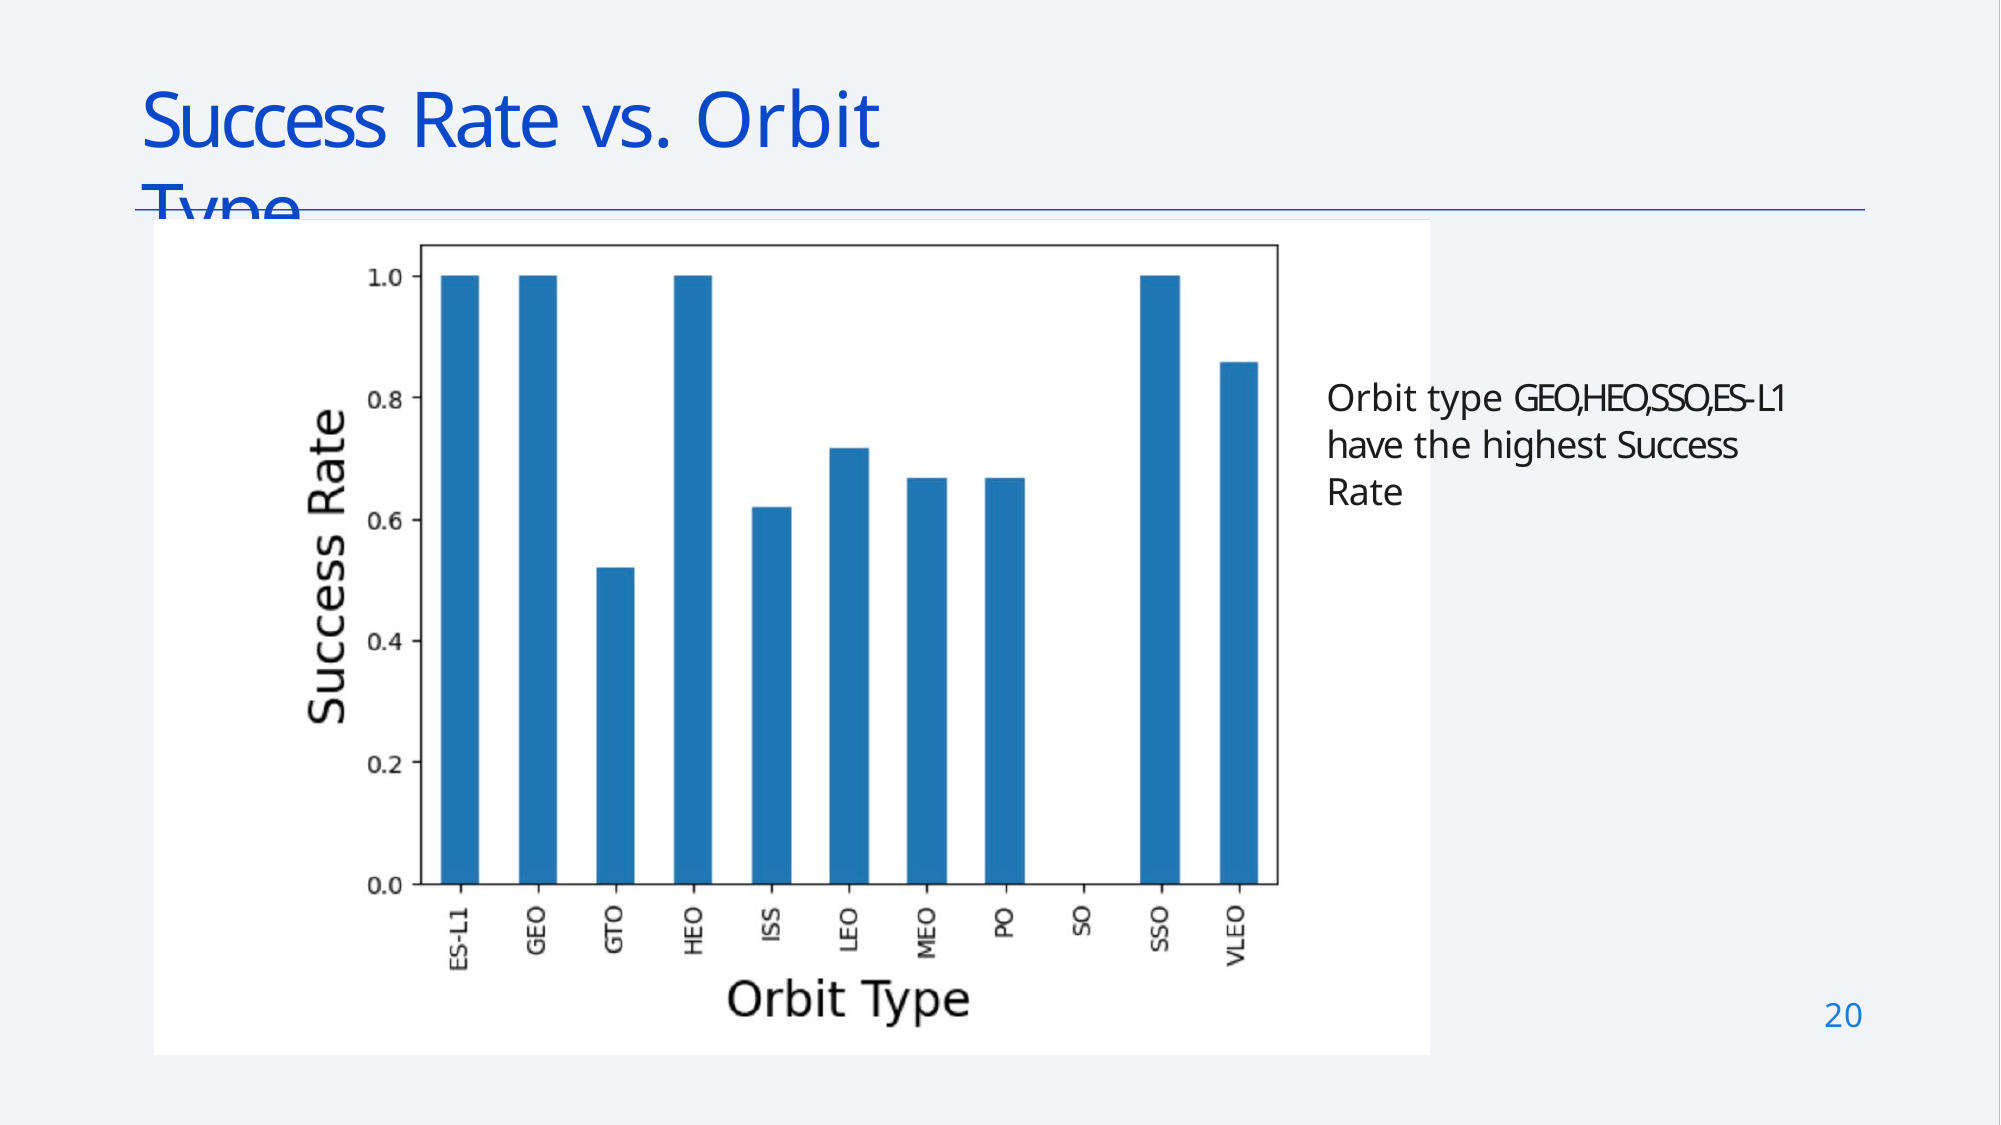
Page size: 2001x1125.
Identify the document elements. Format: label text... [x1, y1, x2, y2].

text_box Orbit type GEO,HEO,SSO,ES-L1 have the highest Success Rate [1433, 372, 1808, 513]
title Success Rate vs. Orbit Type [139, 68, 1049, 259]
slide_number 20 [1817, 1001, 1873, 1125]
picture [0, 0, 2000, 1125]
